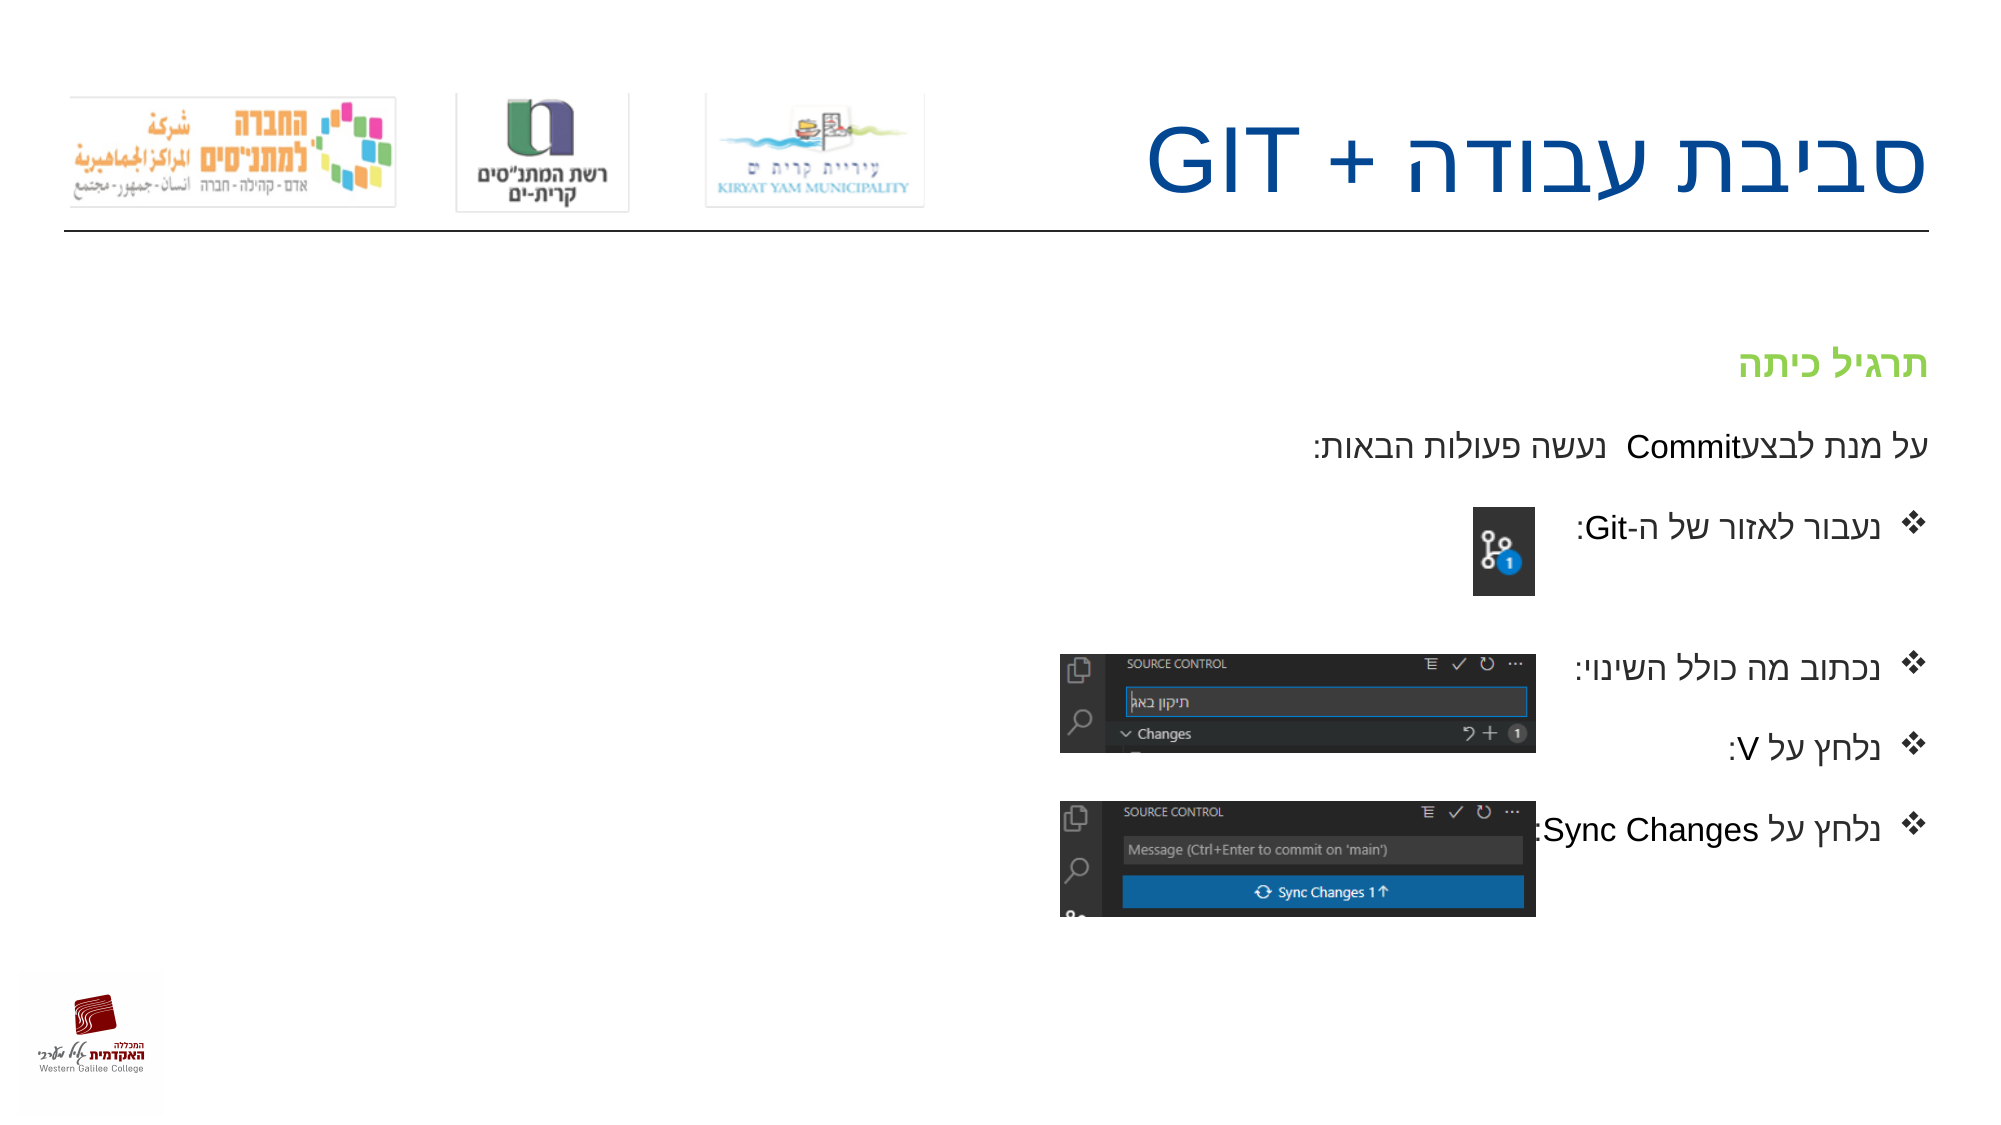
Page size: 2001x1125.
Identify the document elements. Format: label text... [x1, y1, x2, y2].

picture [1060, 654, 1536, 753]
picture [18, 970, 164, 1116]
picture [1060, 801, 1536, 917]
picture [70, 93, 925, 213]
picture [1473, 507, 1535, 596]
title סביבת עבודה + GIТ [64, 55, 1930, 221]
list תרגיל כיתה על מנת לבצעCommit נעשה פעולות הבאות: נעבור לאזור של ה-Git: נכתוב מה כולל השינוי: נלחץ על V: נלחץ על Sync Changes: [979, 309, 1930, 1043]
